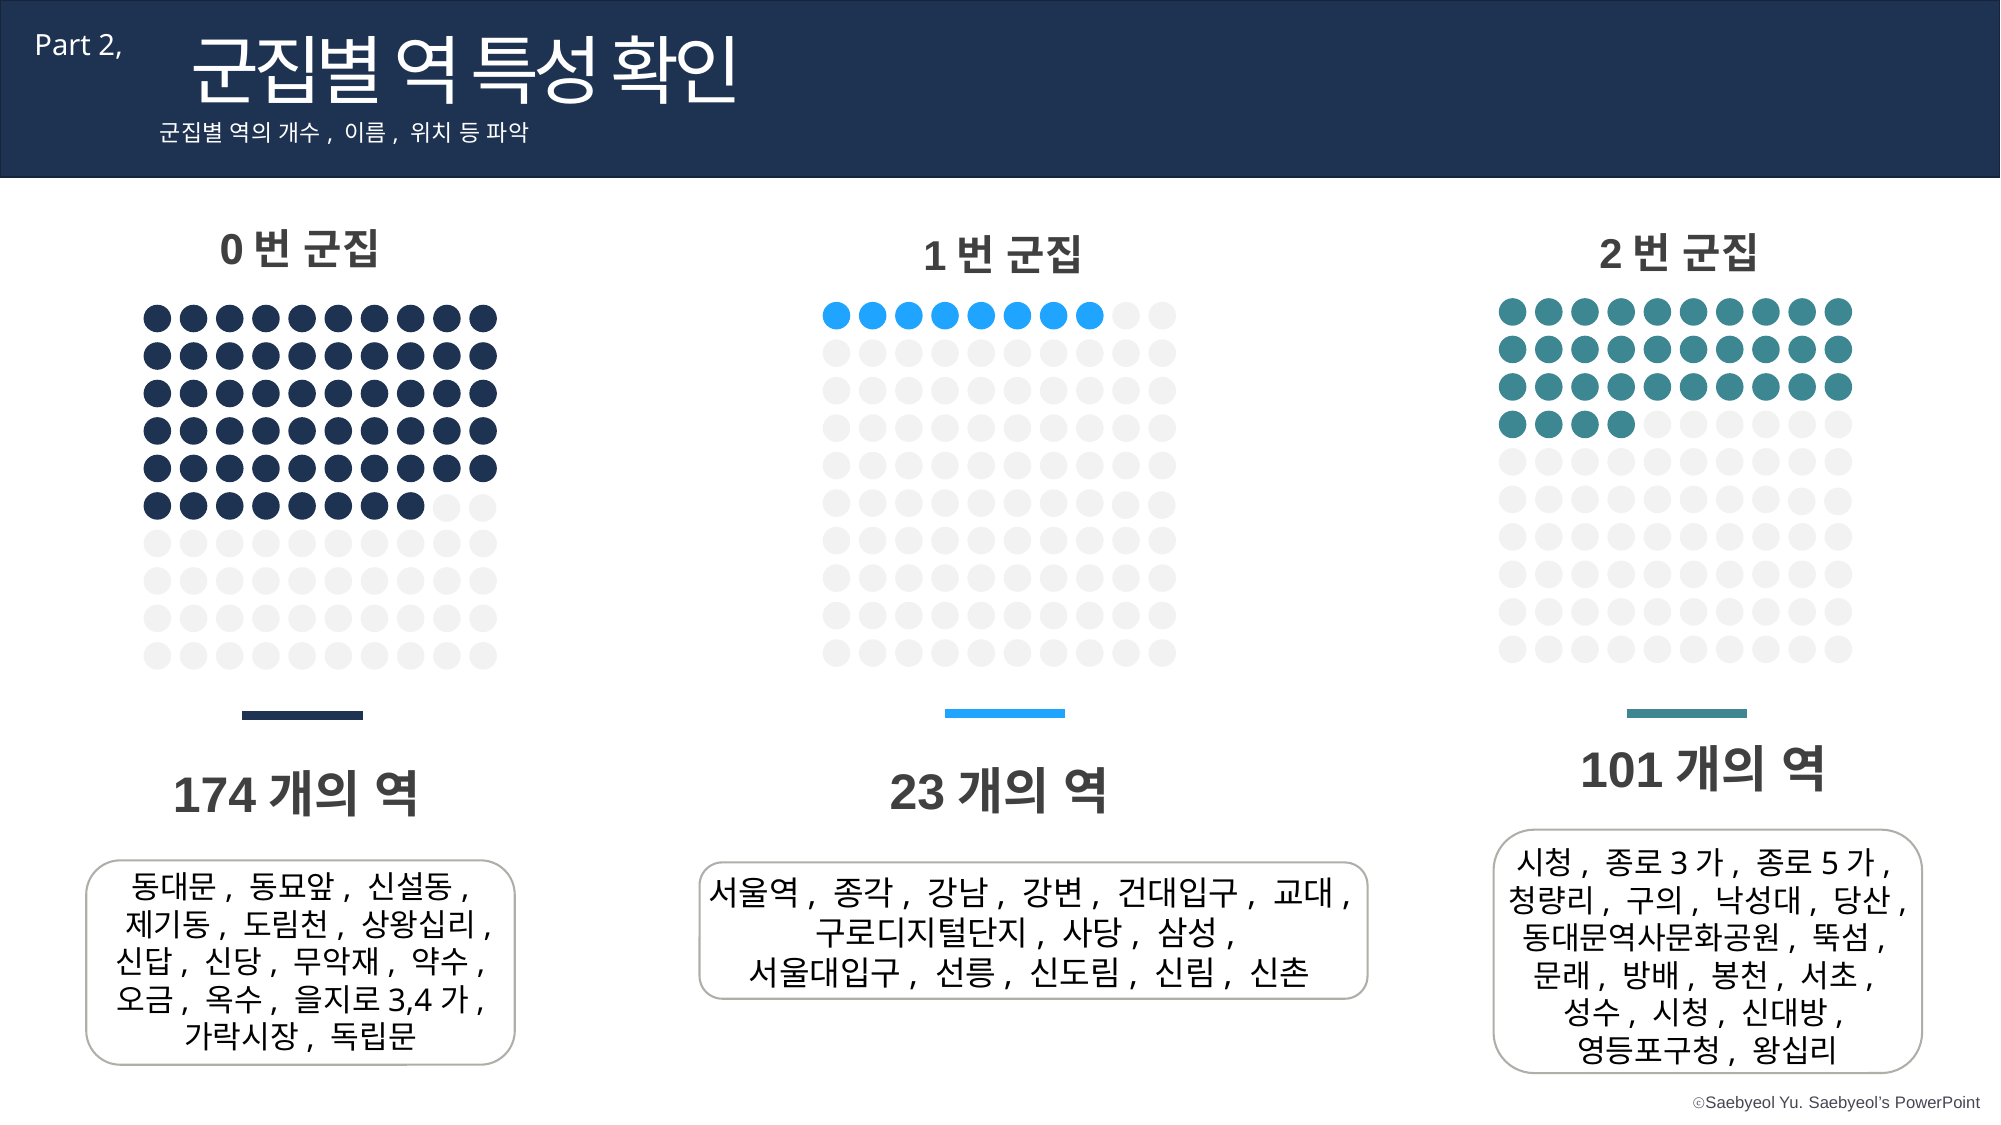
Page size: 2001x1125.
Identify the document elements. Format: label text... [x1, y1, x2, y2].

text_box 동대문, 동묘앞, 신설동, 제기동, 도림천, 상왕십리, 신답, 신당, 무악재, 약수, 오금, 옥수, 을지로3,4가, 가락시장, 독립문 [86, 860, 515, 1063]
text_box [1498, 298, 1853, 664]
text_box 1번 군집 [853, 221, 1154, 286]
text_box 군집별 역의 개수, 이름, 위치 등 파악 [144, 110, 552, 154]
text_box 174개의 역 [158, 754, 436, 830]
text_box 서울역, 종각, 강남, 강변, 건대입구, 교대, 구로디지털단지, 사당, 삼성, 서울대입구, 선릉, 신도림, 신림, 신촌 [673, 864, 1386, 1000]
text_box Part 2, [19, 19, 146, 69]
text_box [1510, 828, 1906, 836]
text_box 군집별 역 특성 확인 [175, 16, 758, 122]
text_box 시청, 종로3가, 종로5가, 청량리, 구의, 낙성대, 당산, 동대문역사문화공원, 뚝섬,문래, 방배, 봉천, 서초, 성수, 시청, 신대방, 영등포구청, 왕십리 [1493, 836, 1923, 1076]
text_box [822, 301, 1176, 667]
text_box 101개의 역 [1565, 730, 1843, 806]
text_box [0, 0, 2000, 178]
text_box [143, 304, 497, 670]
text_box 2번 군집 [1529, 219, 1831, 285]
text_box 23개의 역 [874, 752, 1124, 828]
text_box 0번 군집 [150, 215, 451, 280]
